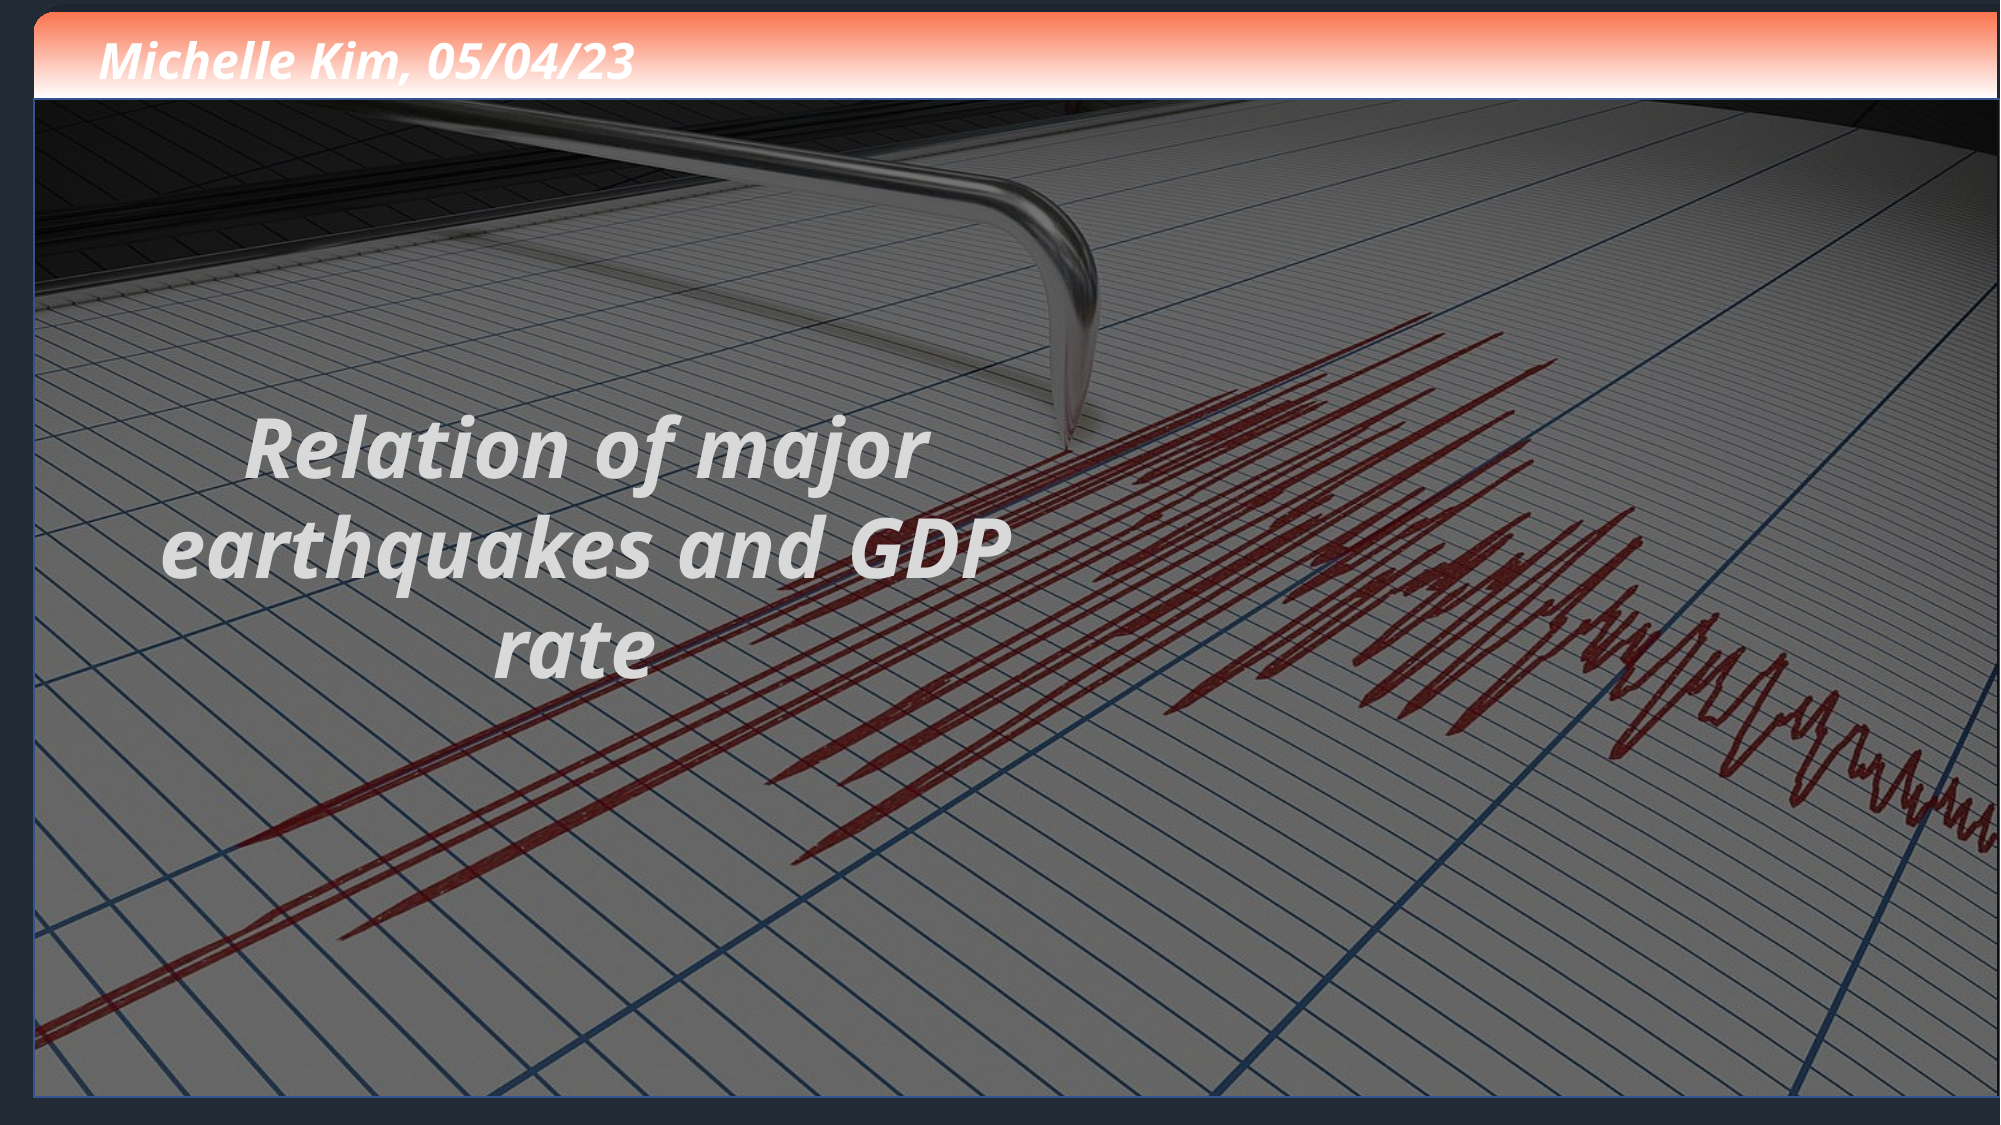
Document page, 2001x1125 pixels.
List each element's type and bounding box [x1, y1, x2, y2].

text_box [0, 0, 1997, 1098]
picture [33, 99, 1997, 1098]
